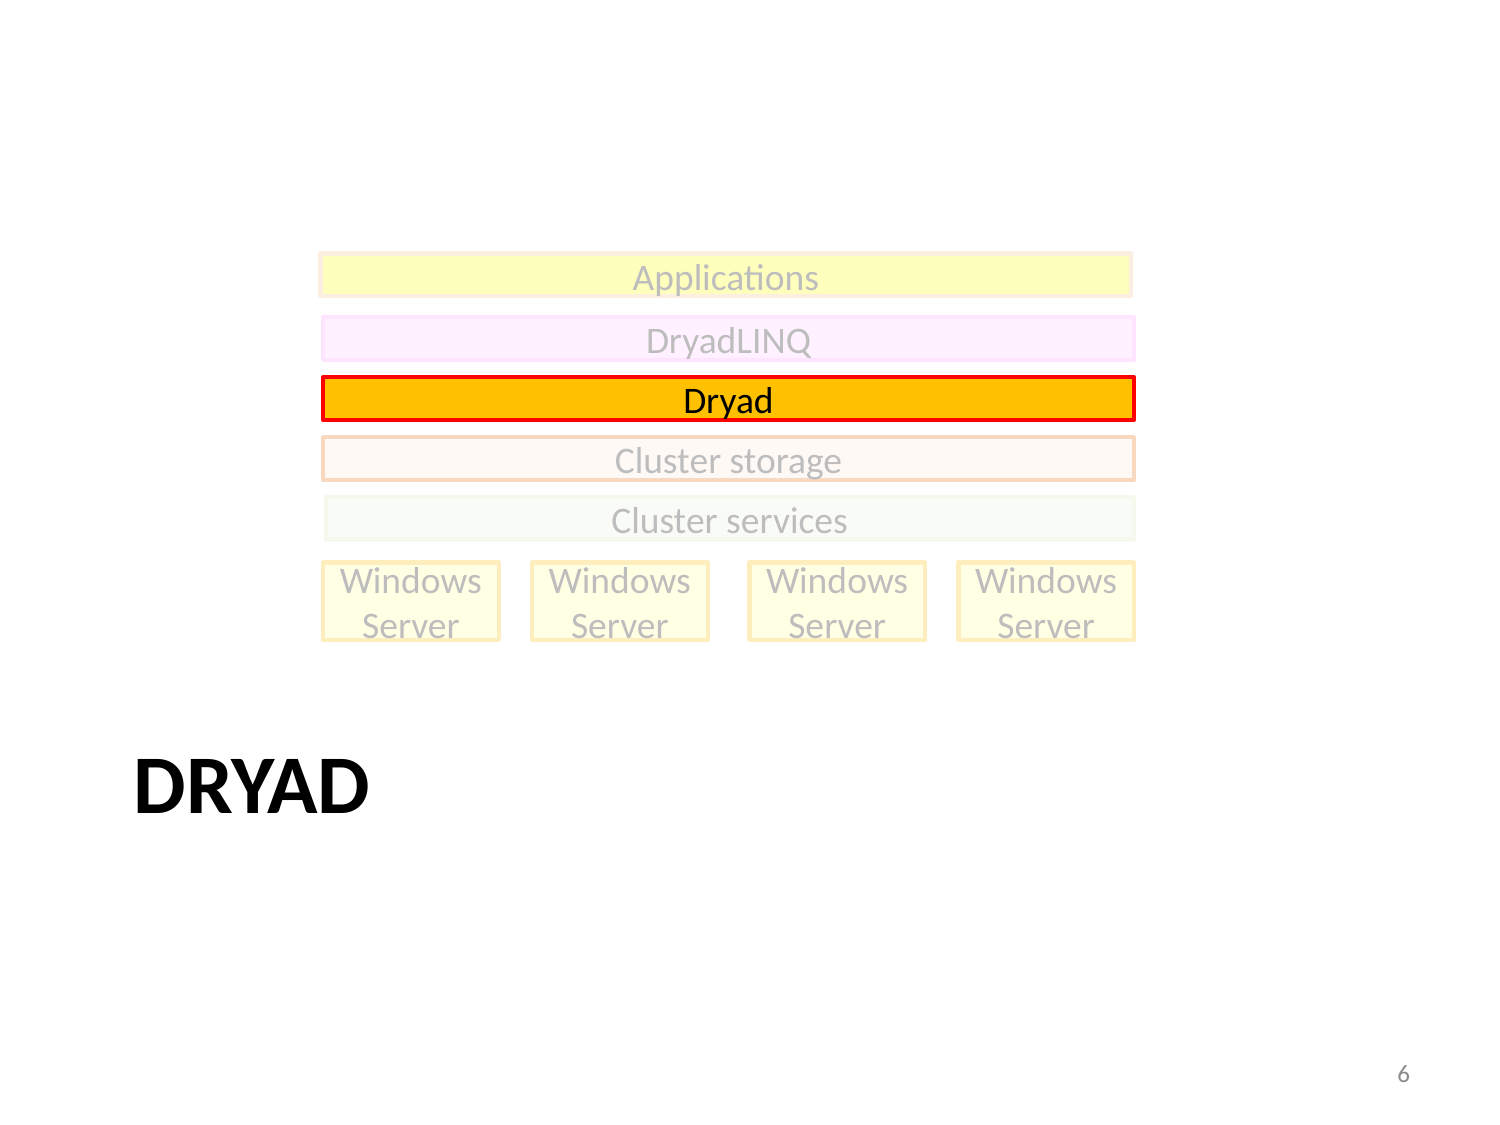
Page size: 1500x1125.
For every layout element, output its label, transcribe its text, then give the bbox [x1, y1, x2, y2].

title DRYAD [118, 722, 1394, 947]
slide_number 6 [1074, 1042, 1425, 1103]
text_box [317, 428, 1205, 714]
text_box Dryad [321, 375, 1136, 422]
text_box [289, 223, 1177, 372]
